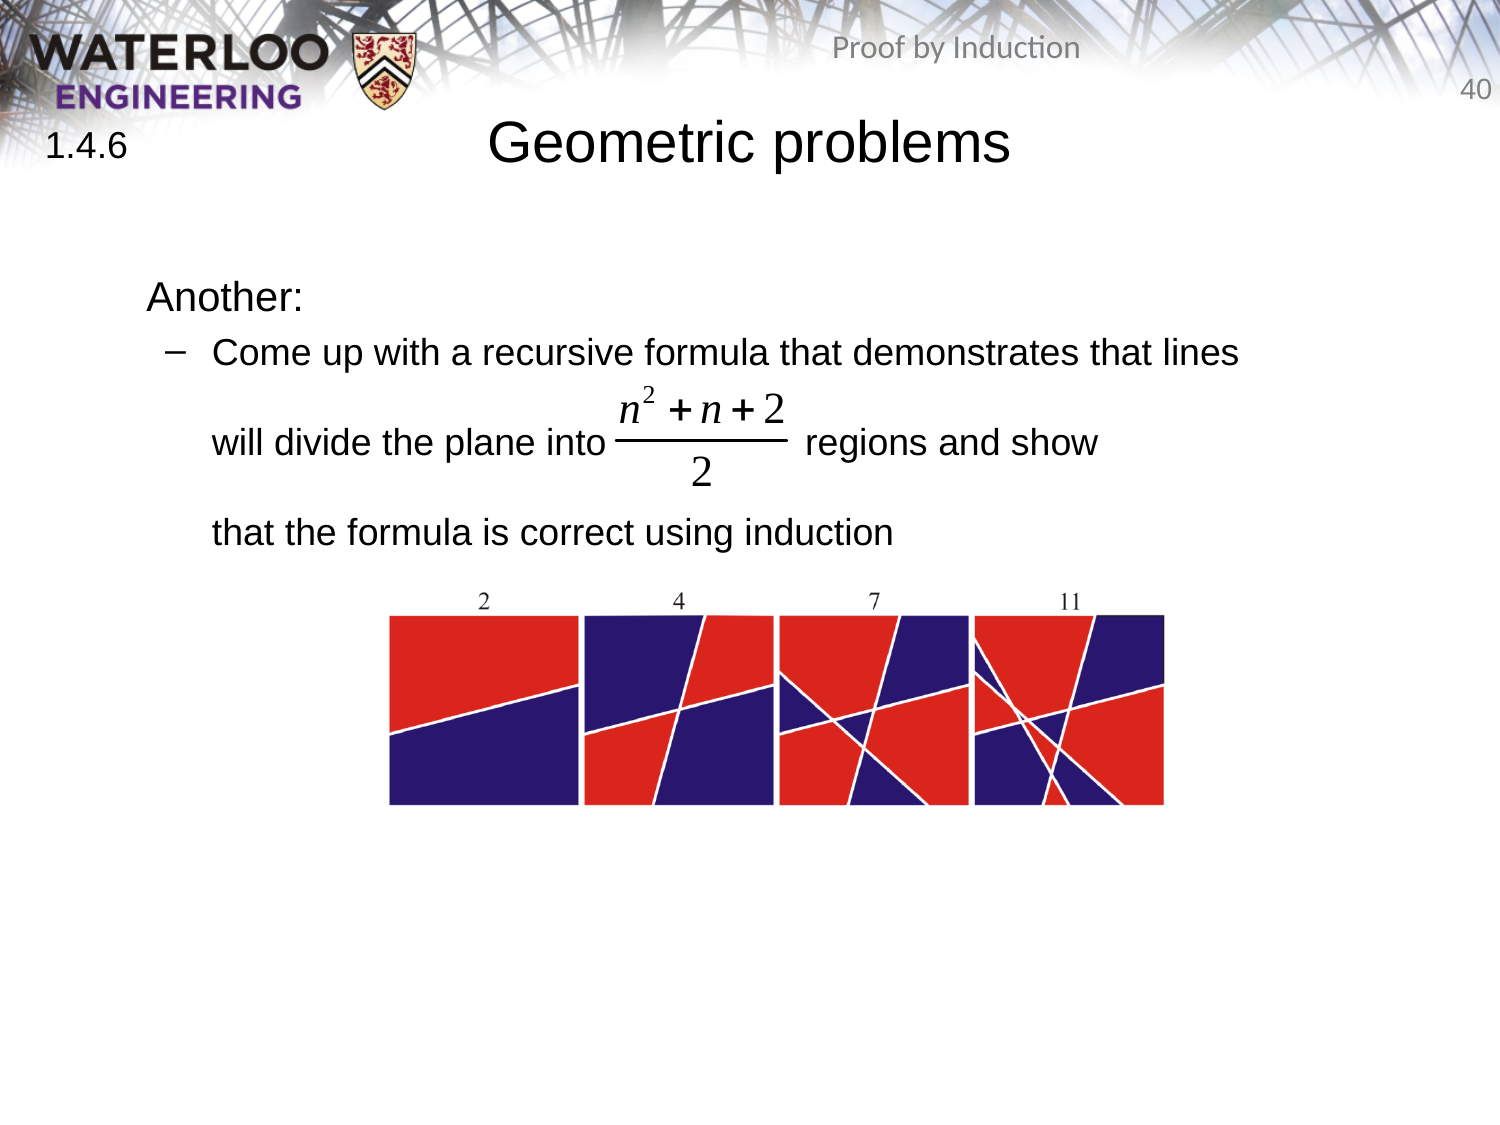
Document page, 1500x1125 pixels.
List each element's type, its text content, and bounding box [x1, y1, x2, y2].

list Another: Come up with a recursive formula that demonstrates that lines will divide the plane into regions and show that the formula is correct using induction [74, 262, 1426, 1006]
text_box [608, 373, 818, 497]
picture [0, 0, 1500, 1125]
title Geometric problems [74, 44, 1426, 233]
text_box 1.4.6 [30, 113, 144, 174]
